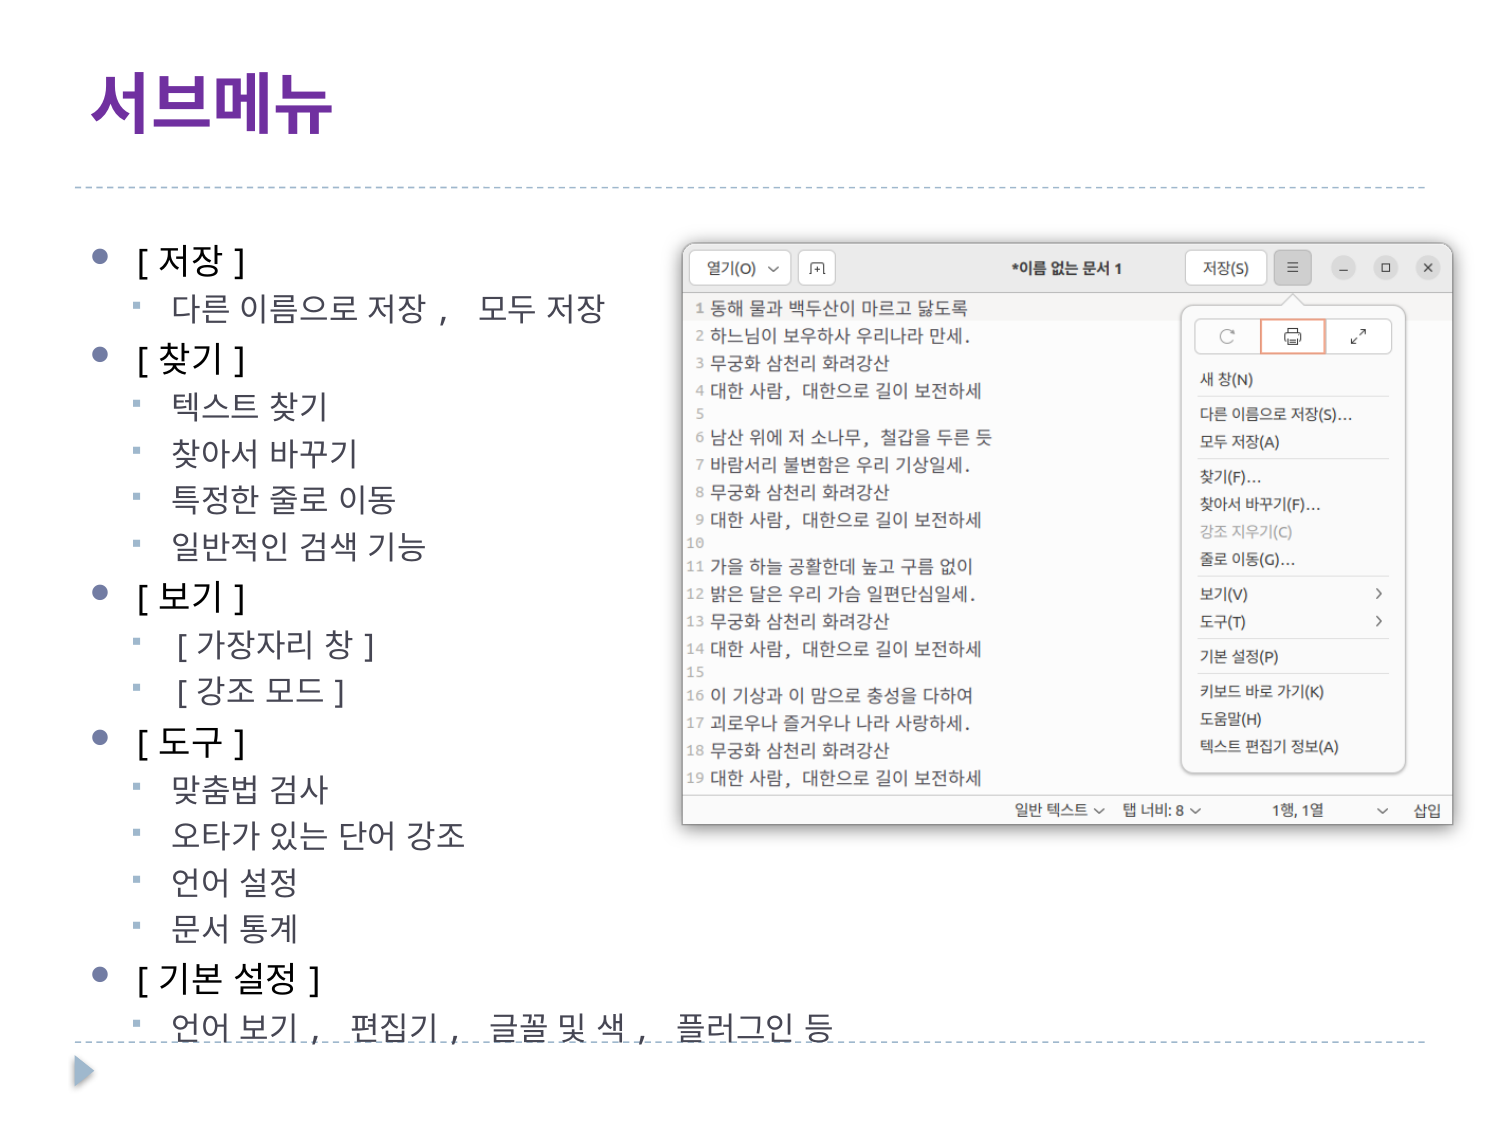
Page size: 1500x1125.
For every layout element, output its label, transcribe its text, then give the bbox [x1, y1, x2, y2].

title 서브메뉴 [75, 24, 1425, 149]
list [저장] 다른 이름으로 저장, 모두 저장 [찾기] 텍스트 찾기 찾아서 바꾸기 특정한 줄로 이동 일반적인 검색 기능 [보기] [가장자리 창] [강조 모드] [도구] 맞춤법 검사 오타가 있는 단어 강조 언어 설정 문서 통계 [기본 설정] 언어 보기, 편집기, 글꼴 및 색, 플러그인 등 [75, 231, 1081, 1059]
picture [655, 219, 1480, 856]
